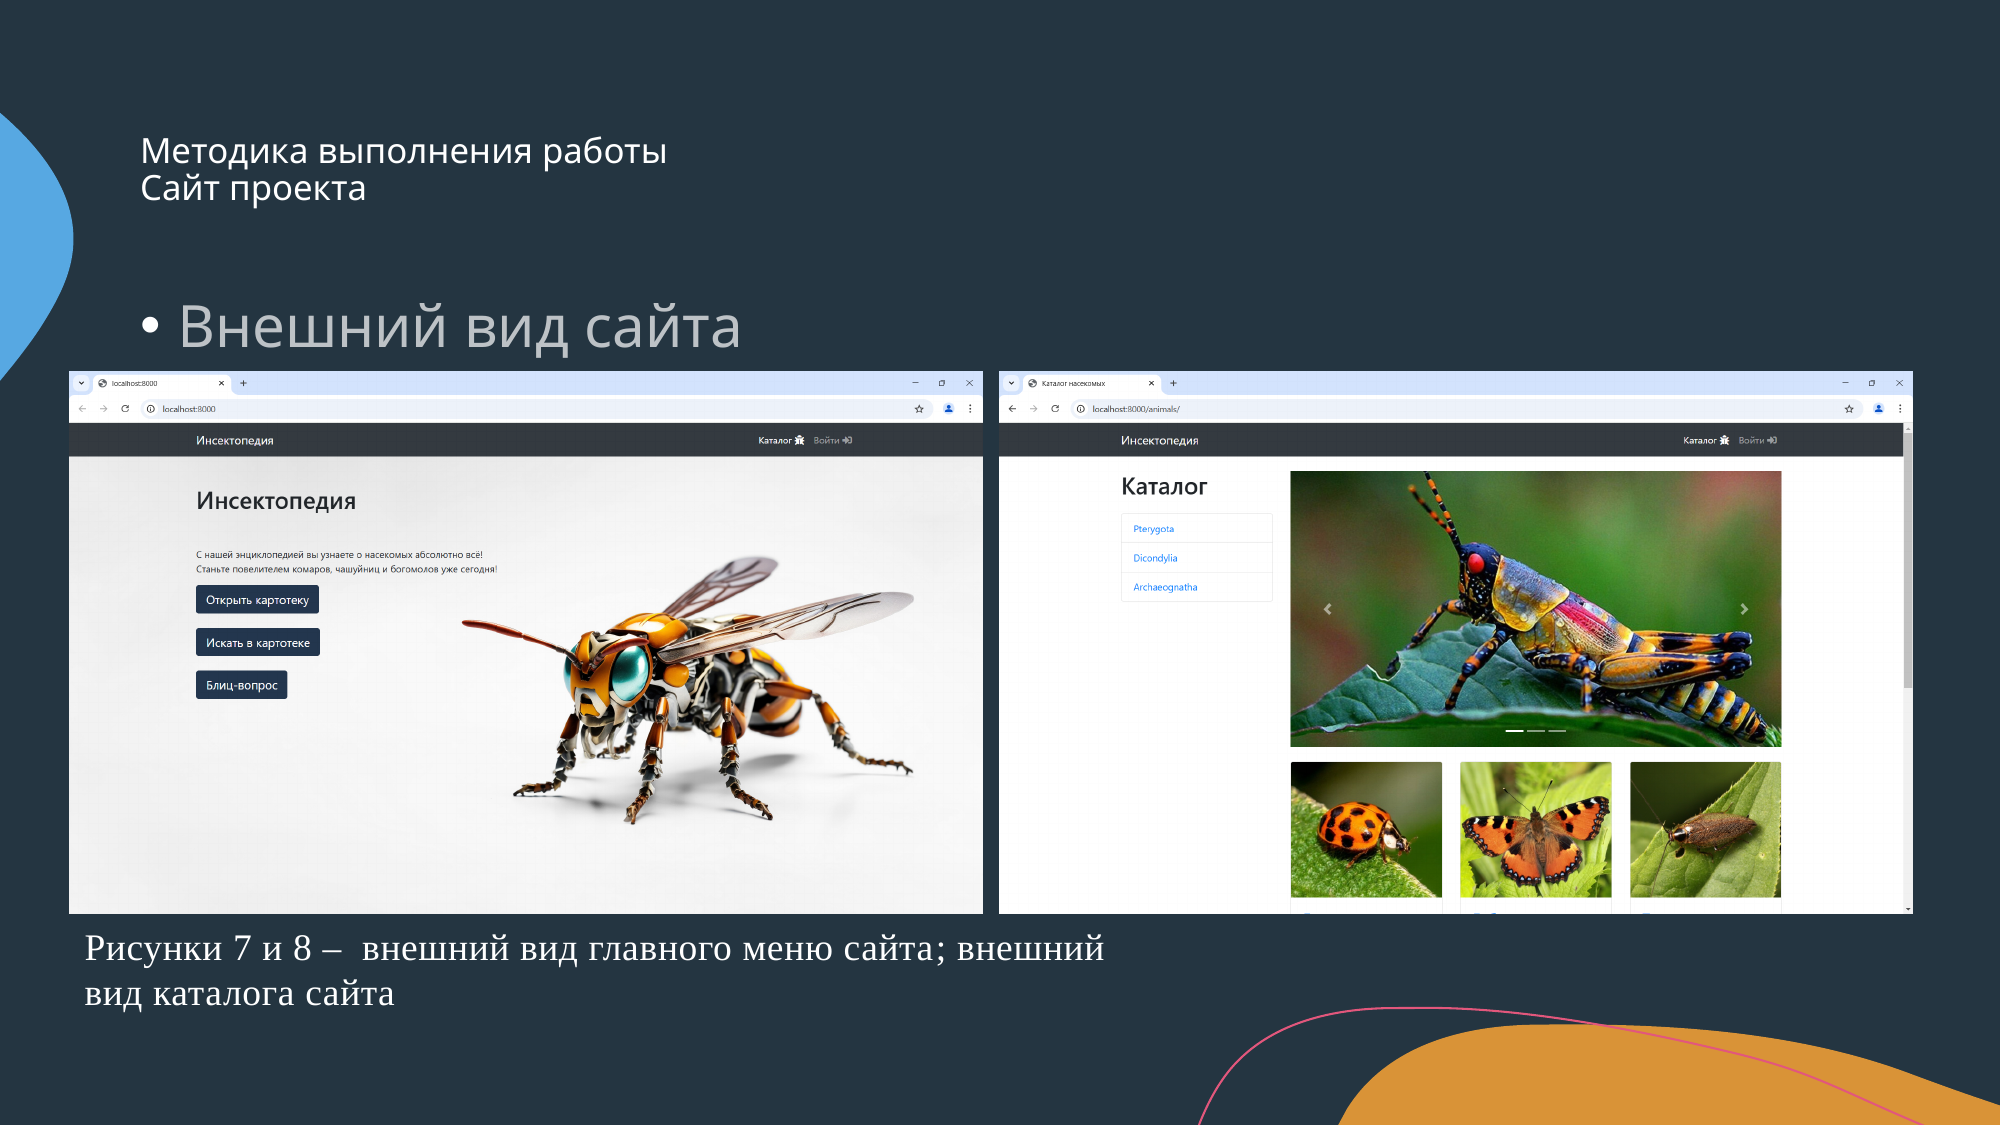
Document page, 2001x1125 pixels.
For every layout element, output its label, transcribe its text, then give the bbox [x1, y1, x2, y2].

picture [69, 371, 983, 914]
list Внешний вид сайта [125, 264, 1682, 372]
title Методика выполнения работы Сайт проекта [125, 125, 1875, 217]
picture [999, 371, 1913, 914]
text_box Рисунки 7 и 8 – внешний вид главного меню сайта; внешний вид каталога сайта [69, 915, 1155, 1021]
